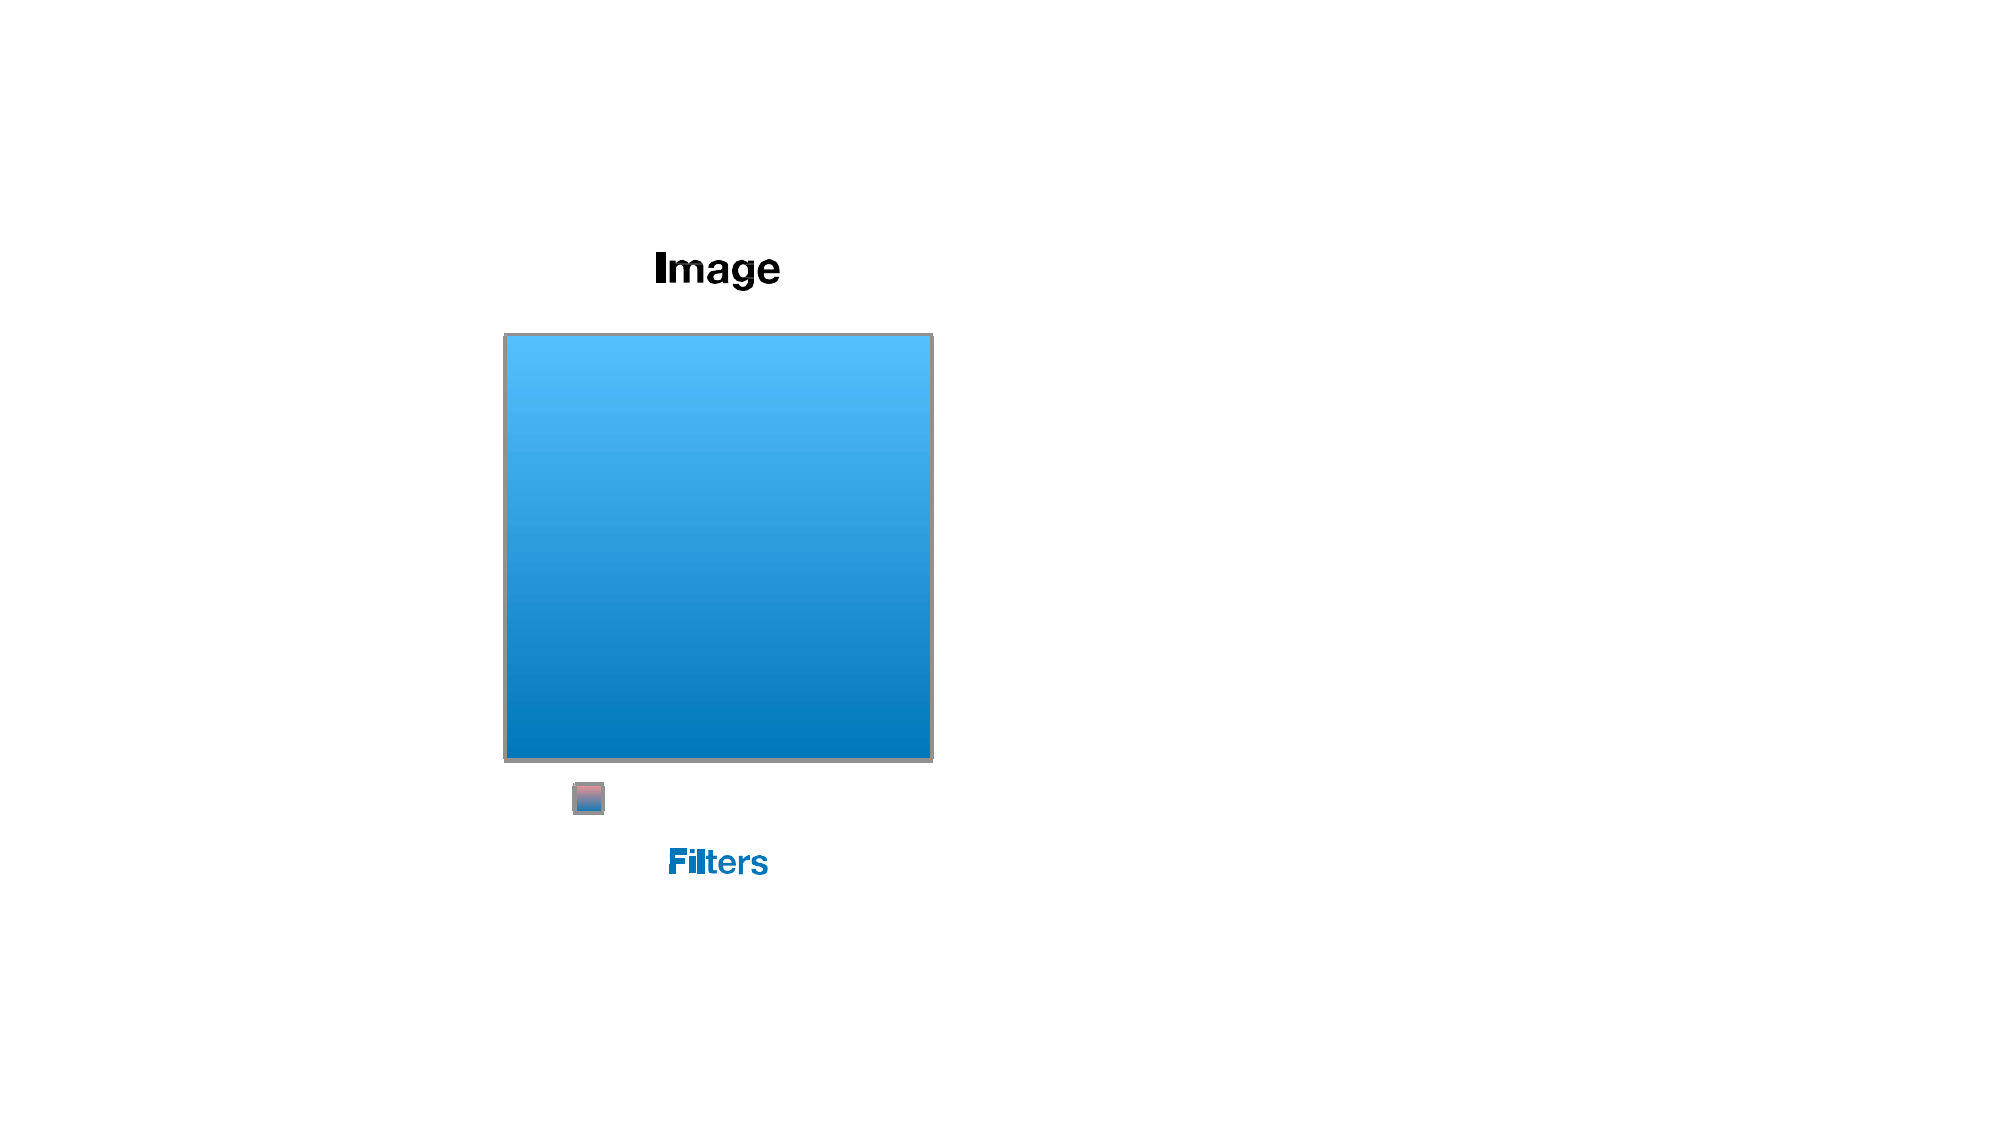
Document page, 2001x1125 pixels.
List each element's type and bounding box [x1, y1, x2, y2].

text_box [757, 259, 780, 284]
text_box [732, 259, 754, 291]
text_box [707, 260, 729, 284]
text_box [669, 853, 676, 860]
text_box [506, 336, 931, 760]
text_box [705, 850, 736, 875]
text_box [738, 855, 768, 875]
text_box [669, 259, 704, 283]
text_box [575, 785, 602, 812]
